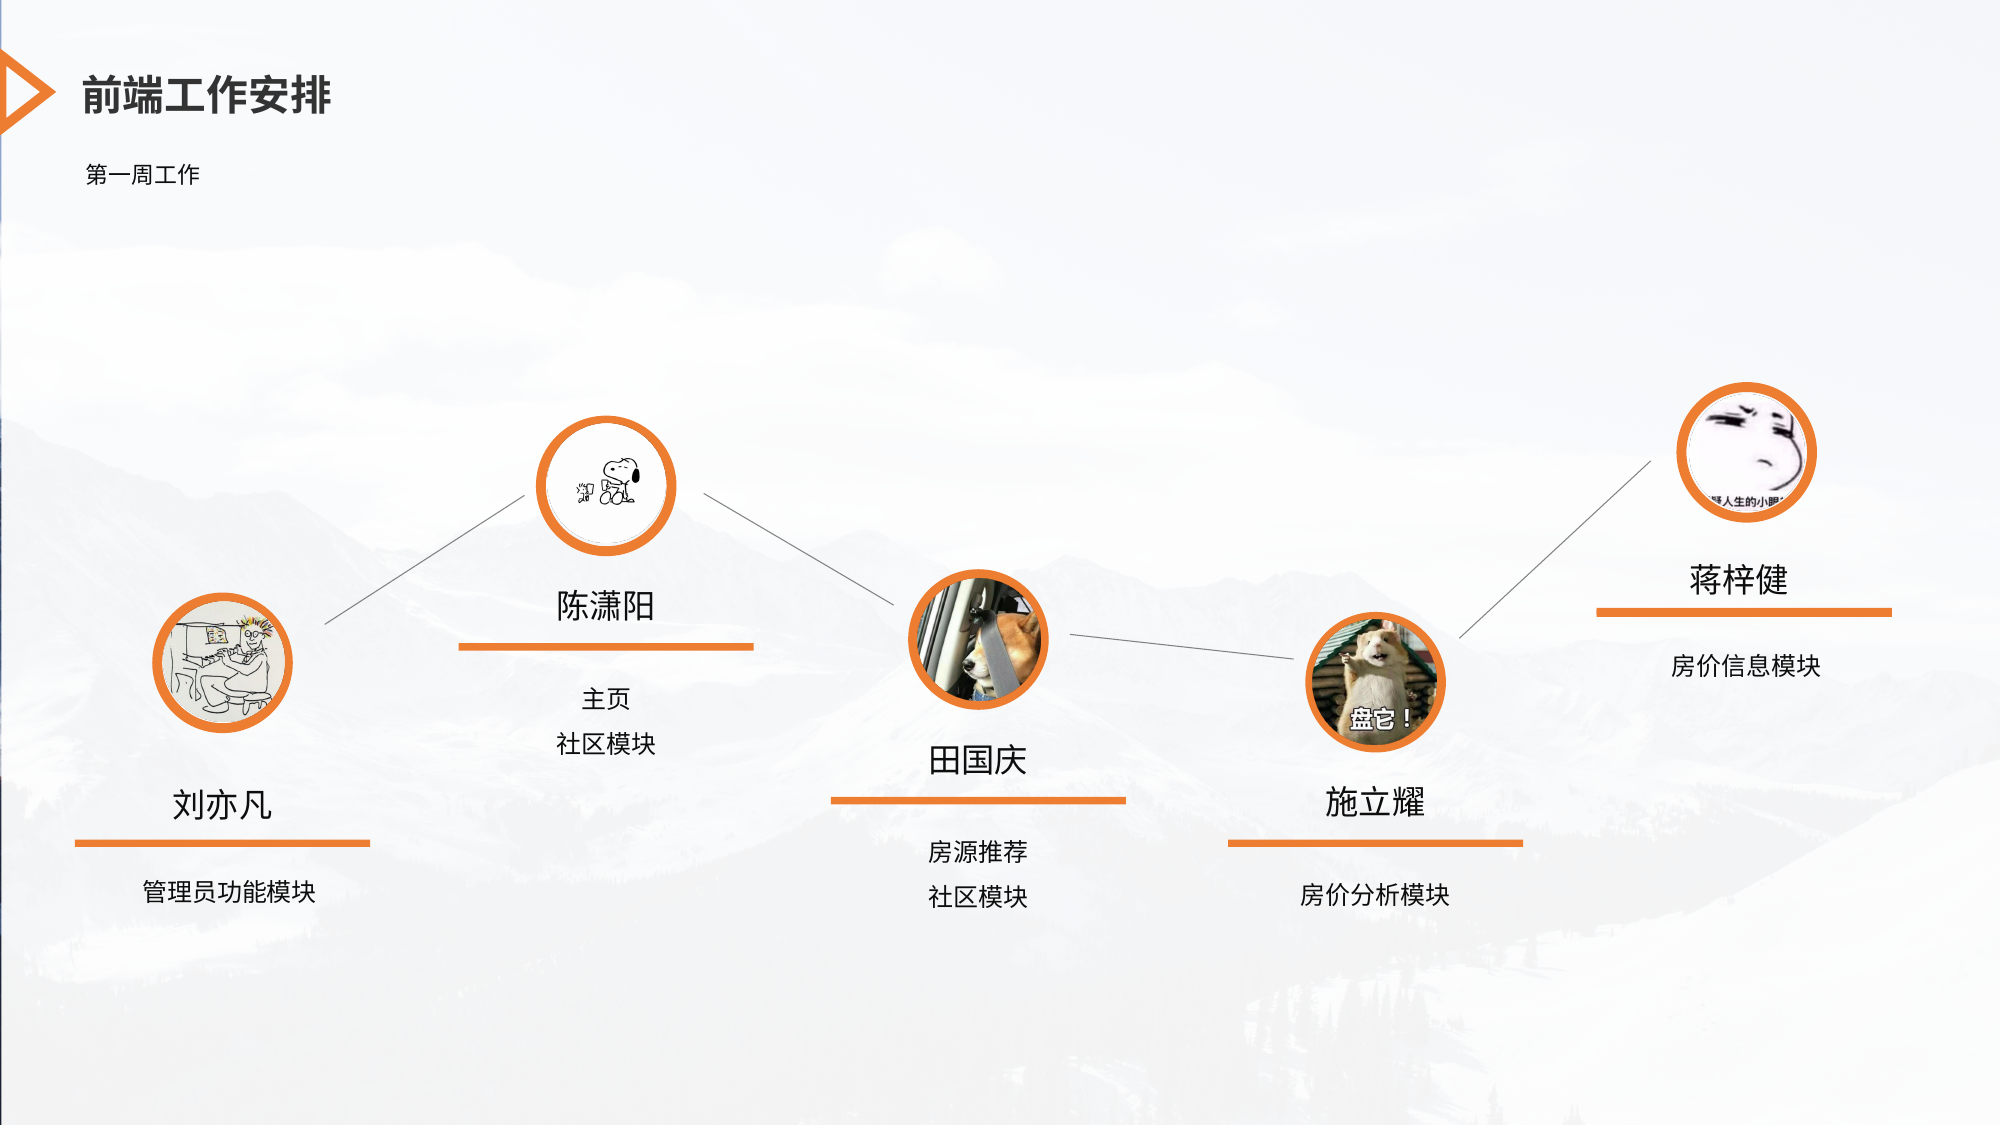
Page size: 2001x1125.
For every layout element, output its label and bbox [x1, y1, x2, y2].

text_box [703, 493, 894, 606]
picture [0, 0, 2000, 1125]
text_box [1459, 460, 1651, 639]
text_box [324, 495, 525, 625]
text_box [1069, 634, 1294, 660]
